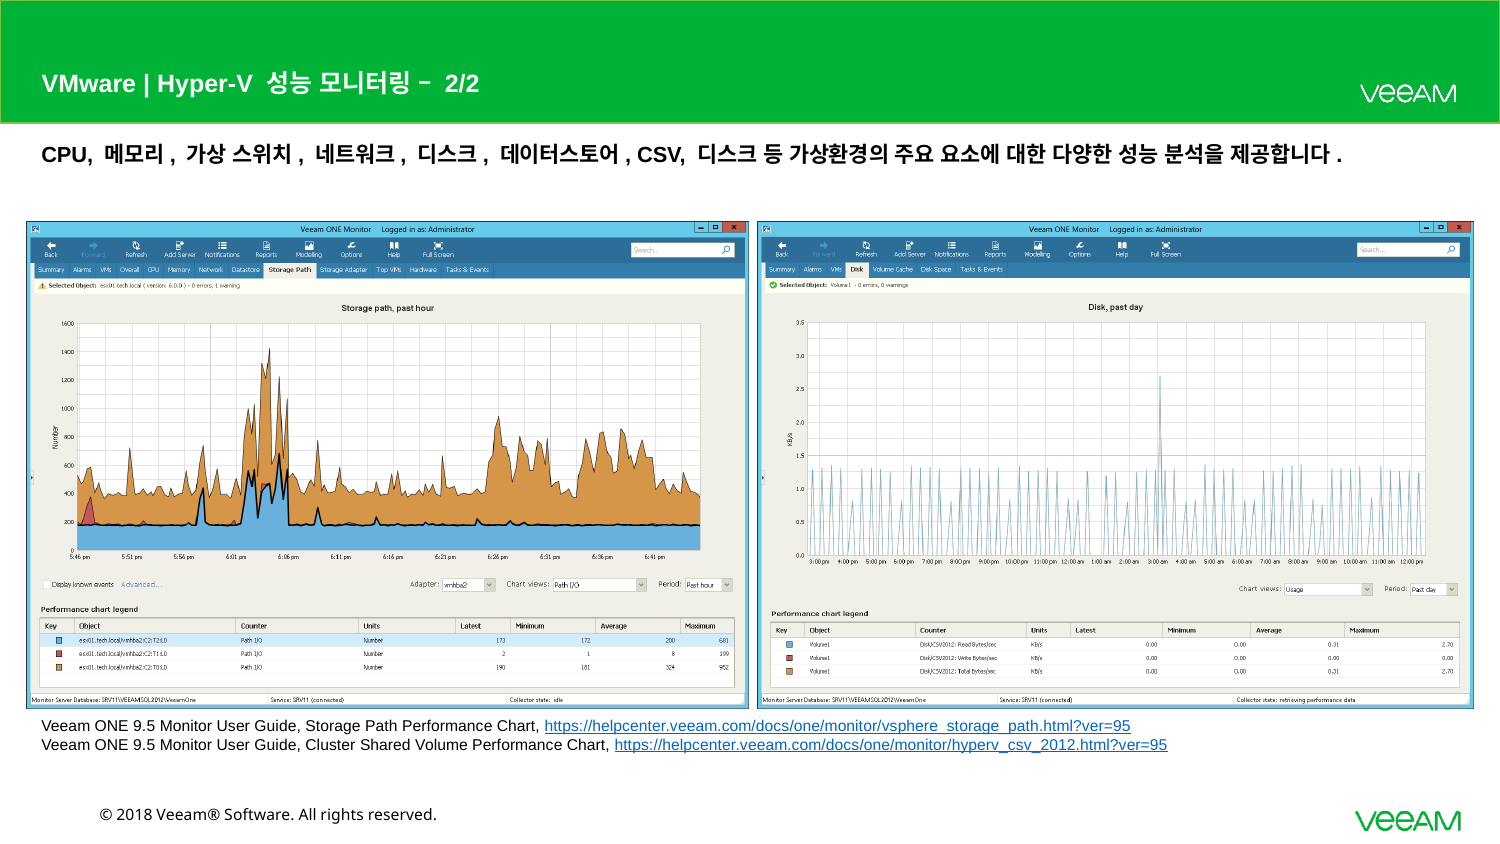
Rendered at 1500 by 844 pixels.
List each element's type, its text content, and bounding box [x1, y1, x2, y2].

picture [757, 221, 1474, 709]
list Veeam ONE 9.5 Monitor User Guide, Storage Path Performance Chart, https://helpcenter.veeam.com/docs/one/monitor/vsphere_storage_path.html?ver=95 Veeam ONE 9.5 Monitor User Guide, Cluster Shared Volume Performance Chart, https://helpcenter.veeam.com/docs/one/monitor/hyperv_csv_2012.html?ver=95 [26, 708, 1444, 798]
title VMware | Hyper-V 성능 모니터링 – 2/2 [26, 66, 913, 102]
picture [1352, 75, 1464, 111]
picture [26, 221, 749, 709]
list CPU, 메모리, 가상 스위치, 네트워크, 디스크, 데이터스토어, CSV, 디스크 등 가상환경의 주요 요소에 대한 다양한 성능 분석을 제공합니다. [26, 132, 1356, 266]
picture [1352, 805, 1464, 837]
